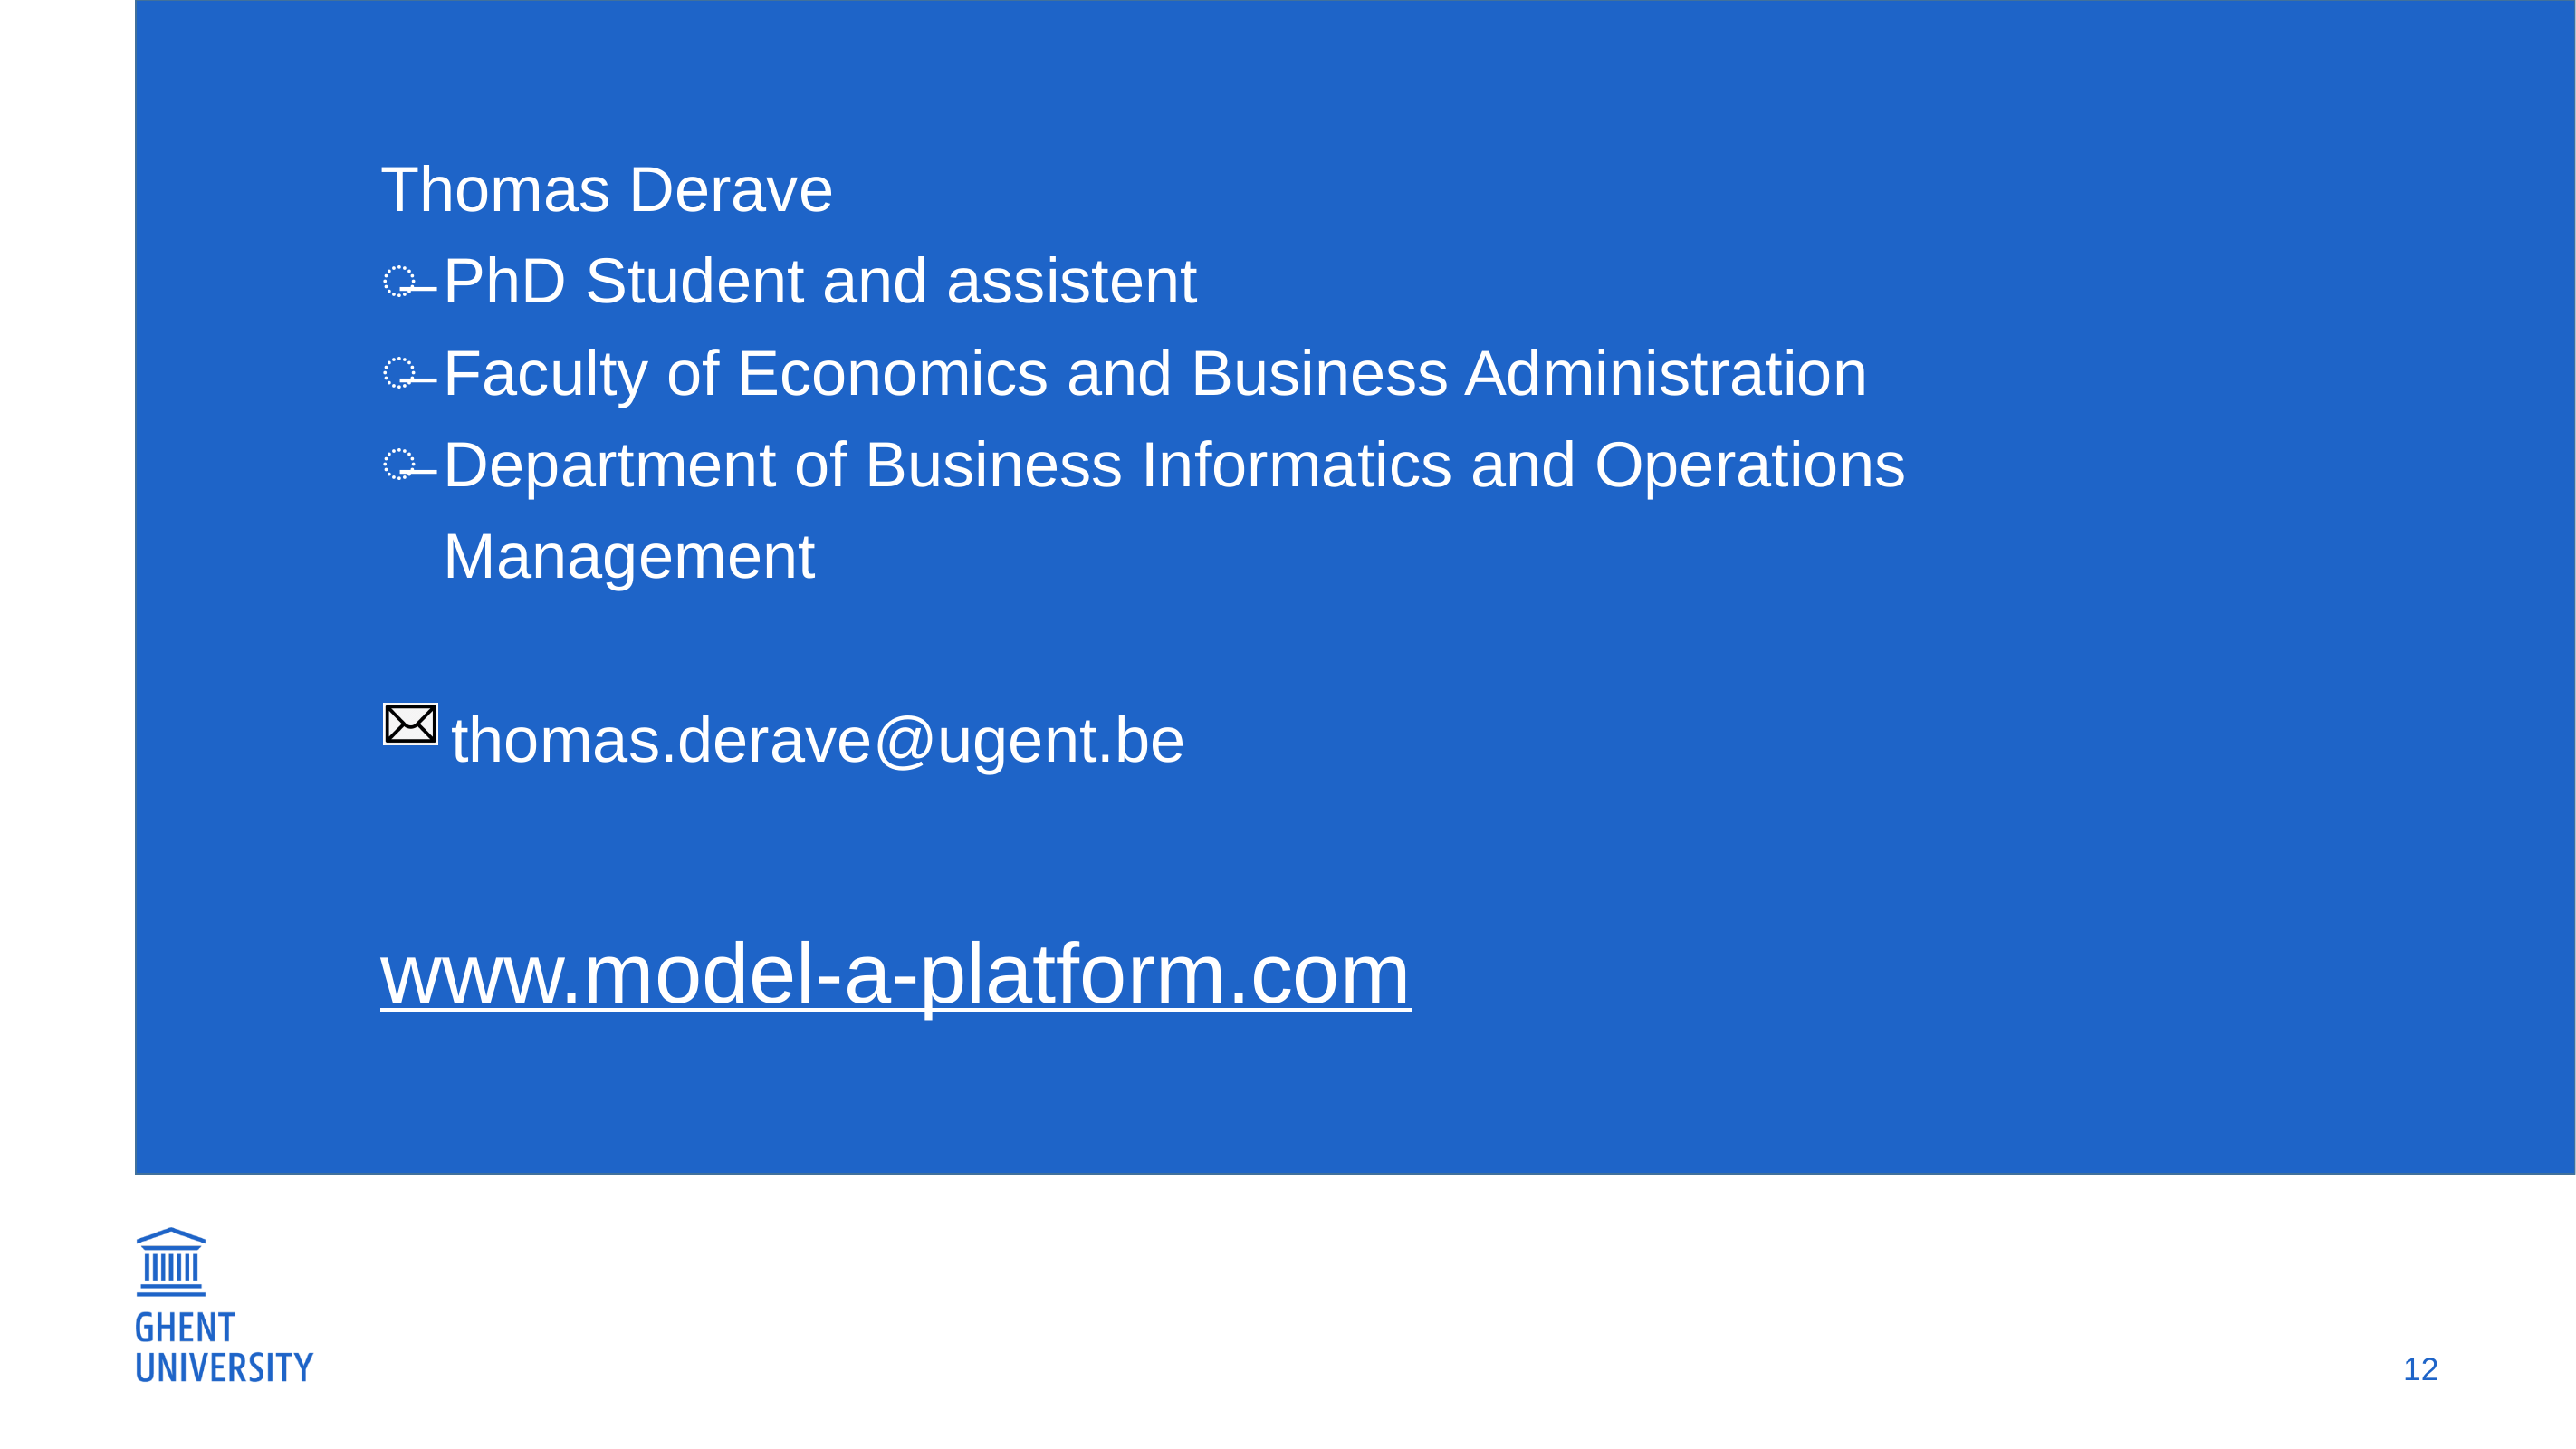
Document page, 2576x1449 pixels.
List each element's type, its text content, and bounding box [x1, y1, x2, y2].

text_box Thomas Derave PhD Student and assistent Faculty of Economics and Business Administration Department of Business Informatics and Operations Management thomas.derave@ugent.be www.model-a-platform.com [355, 125, 2015, 1028]
slide_number 12 [2315, 1329, 2453, 1407]
picture [68, 1175, 411, 1449]
picture [383, 703, 439, 746]
